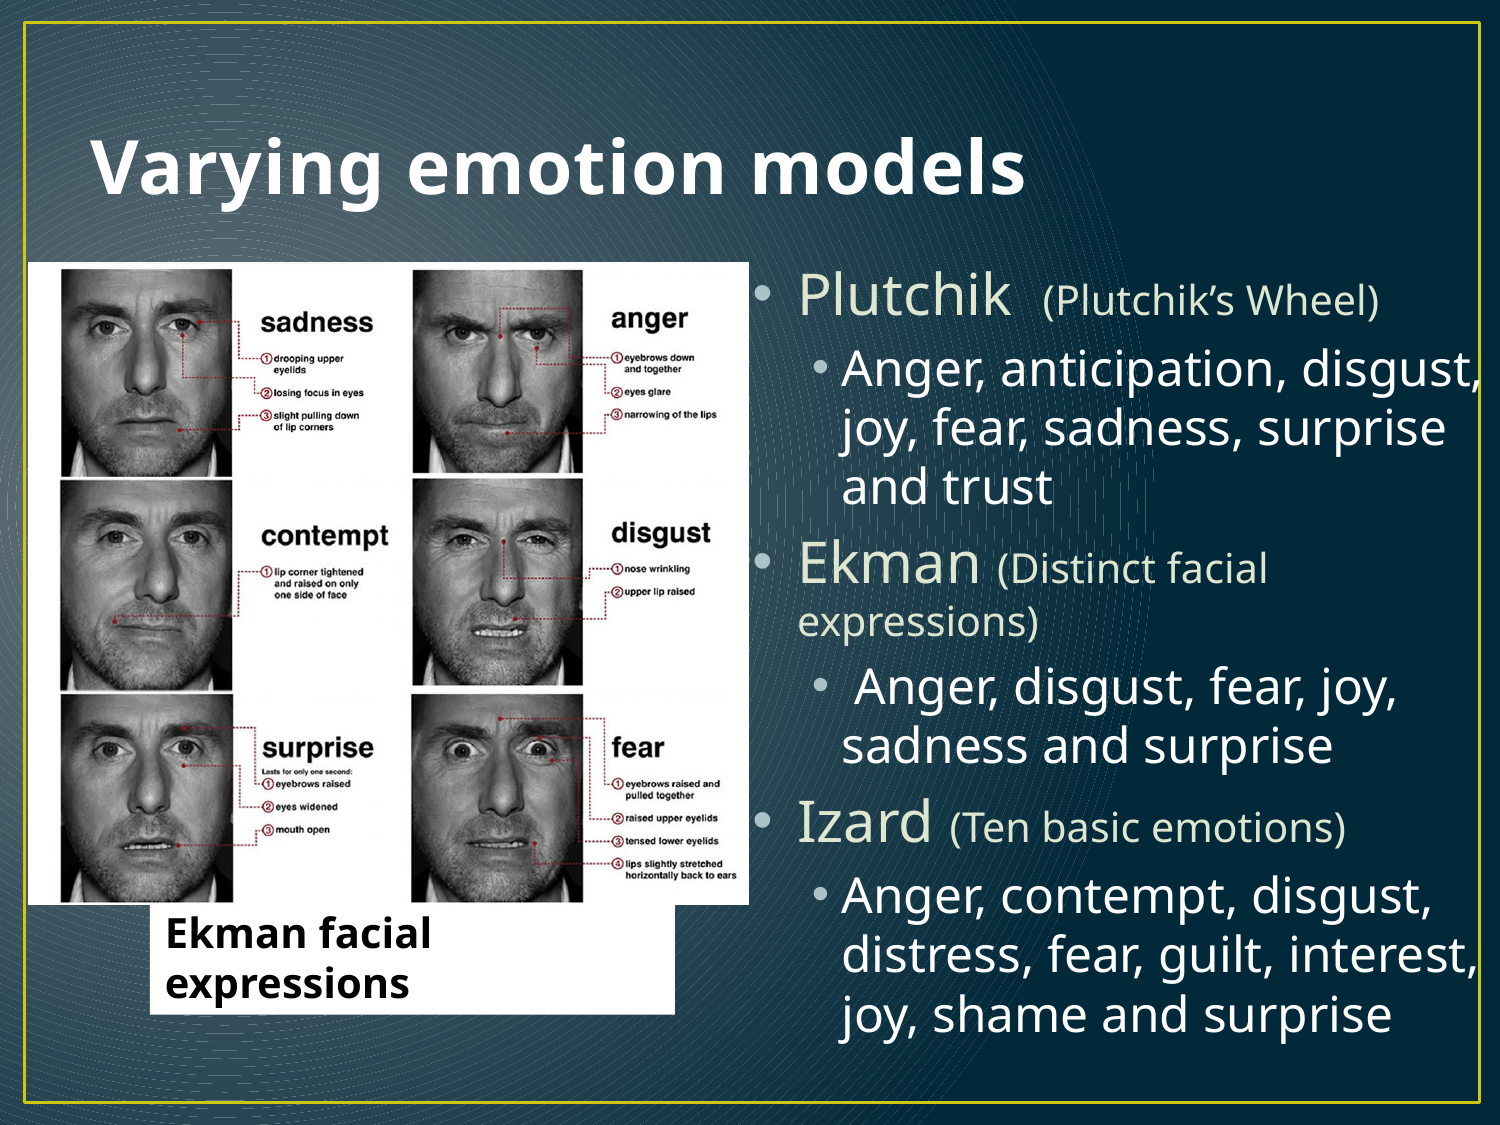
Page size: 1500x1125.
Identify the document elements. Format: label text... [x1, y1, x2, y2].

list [28, 262, 749, 905]
text_box Ekman facial expressions [149, 916, 675, 1015]
title Varying emotion models [75, 87, 1425, 218]
list Plutchik (Plutchik’s Wheel) Anger, anticipation, disgust, joy, fear, sadness, surprise and trust Ekman (Distinct facial expressions) Anger, disgust, fear, joy, sadness and surprise Izard (Ten basic emotions) Anger, contempt, disgust, distress, fear, guilt, interest, joy, shame and surprise [737, 249, 1500, 1063]
